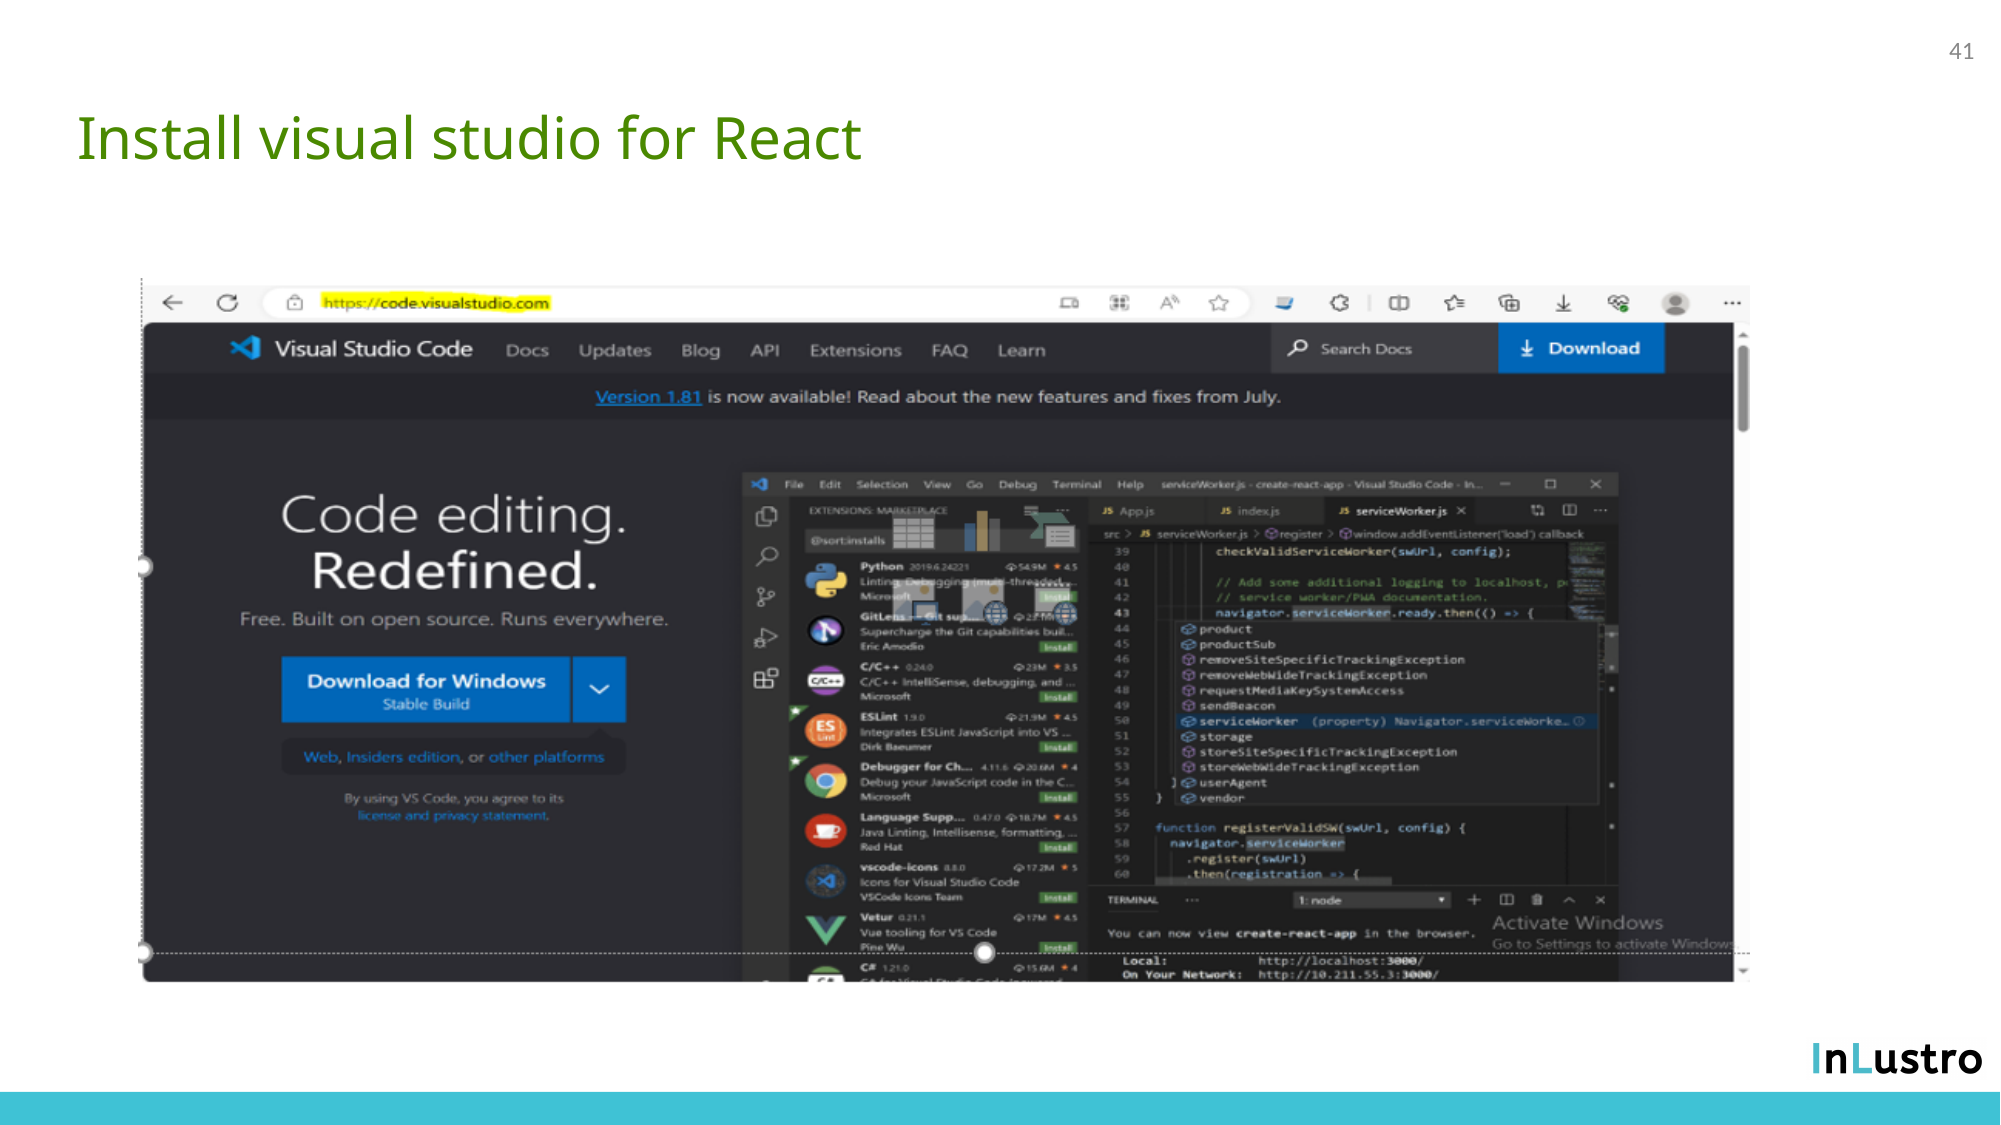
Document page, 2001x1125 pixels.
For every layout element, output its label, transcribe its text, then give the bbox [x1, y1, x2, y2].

picture [137, 278, 1750, 993]
slide_number 41 [1939, 28, 1983, 71]
title Install visual studio for React [69, 59, 1796, 222]
picture [1806, 1037, 1987, 1080]
